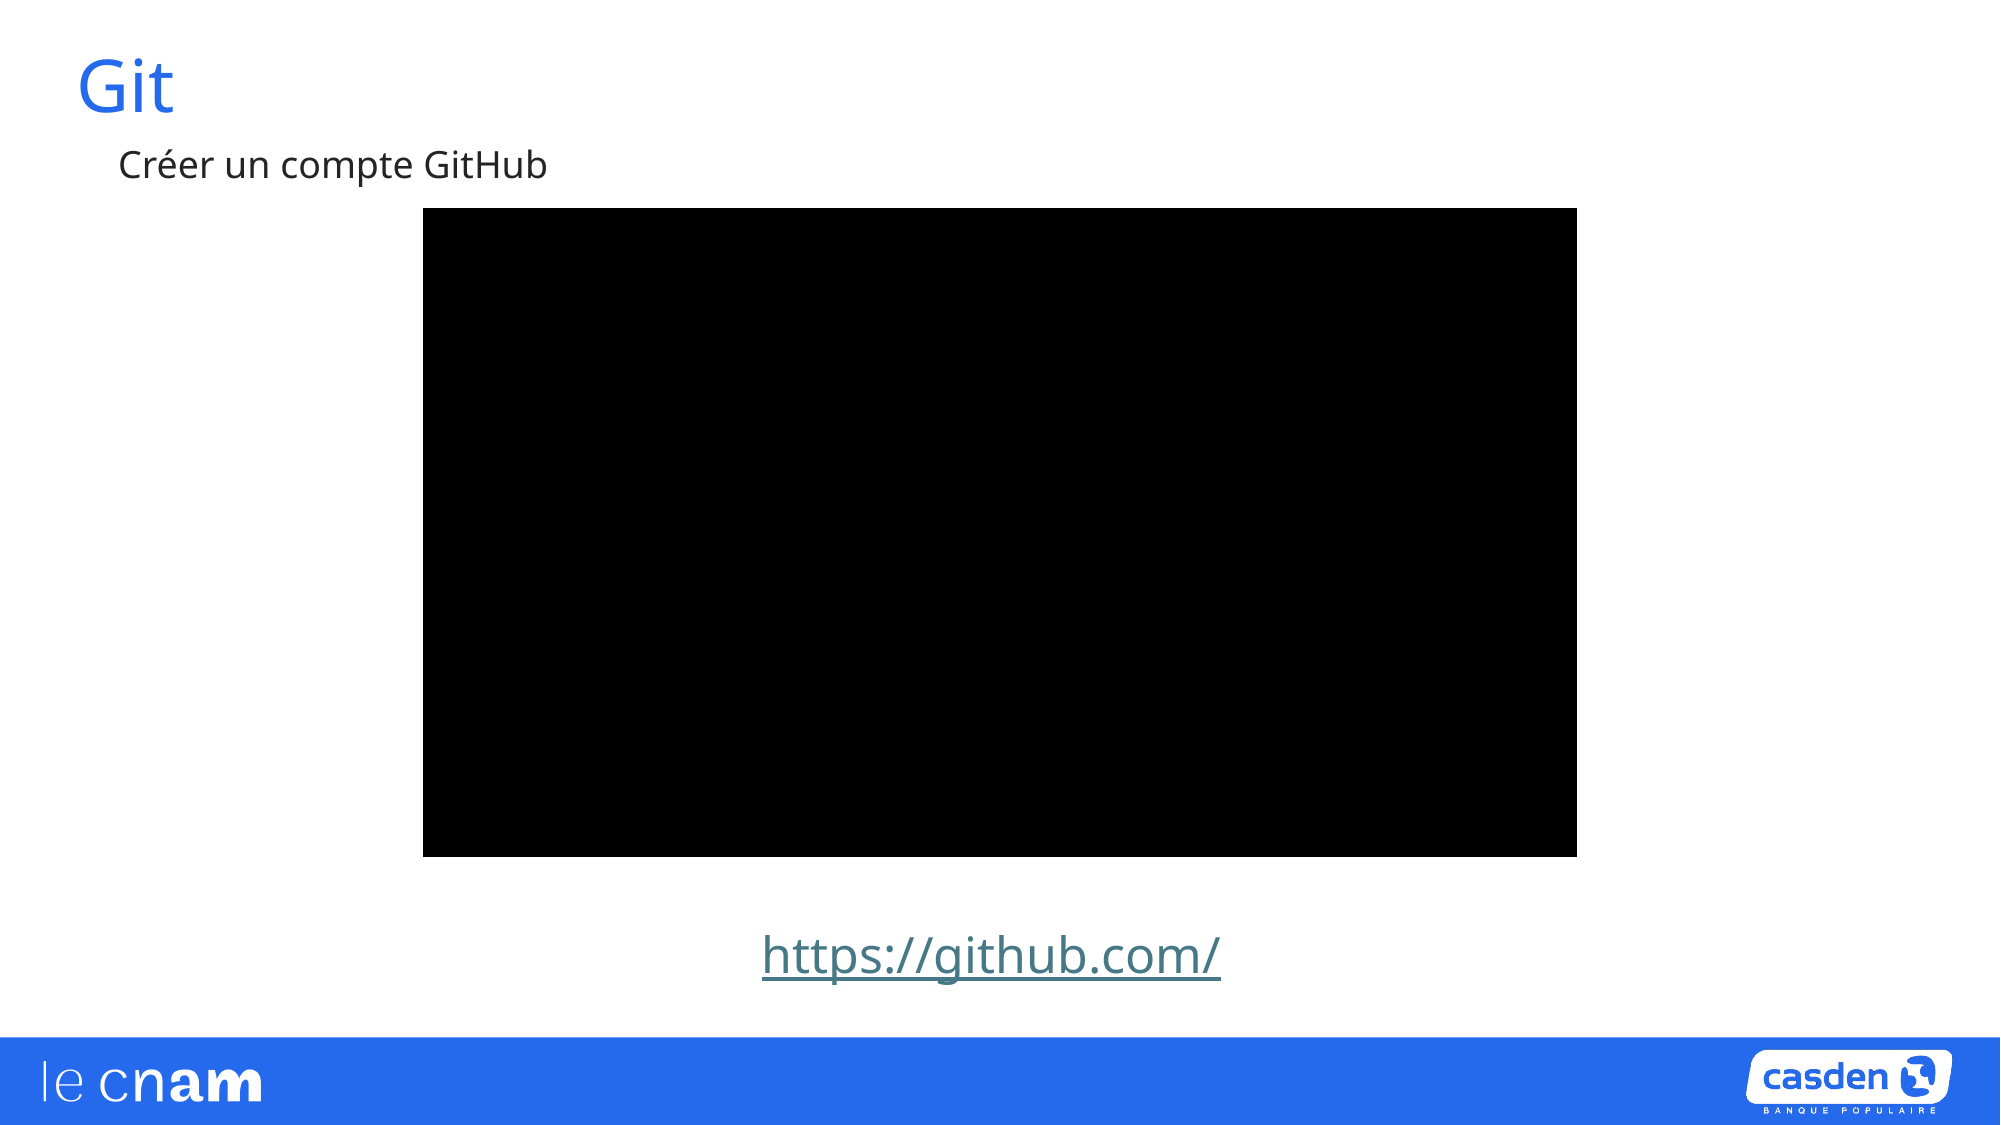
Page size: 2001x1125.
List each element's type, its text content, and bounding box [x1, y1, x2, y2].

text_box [422, 207, 1578, 859]
text_box [0, 1036, 2000, 1125]
text_box https://github.com/ [746, 915, 1253, 999]
picture [42, 1058, 262, 1104]
text_box Créer un compte GitHub [103, 136, 1086, 193]
picture [1742, 1042, 1958, 1120]
text_box Git [61, 41, 1909, 136]
